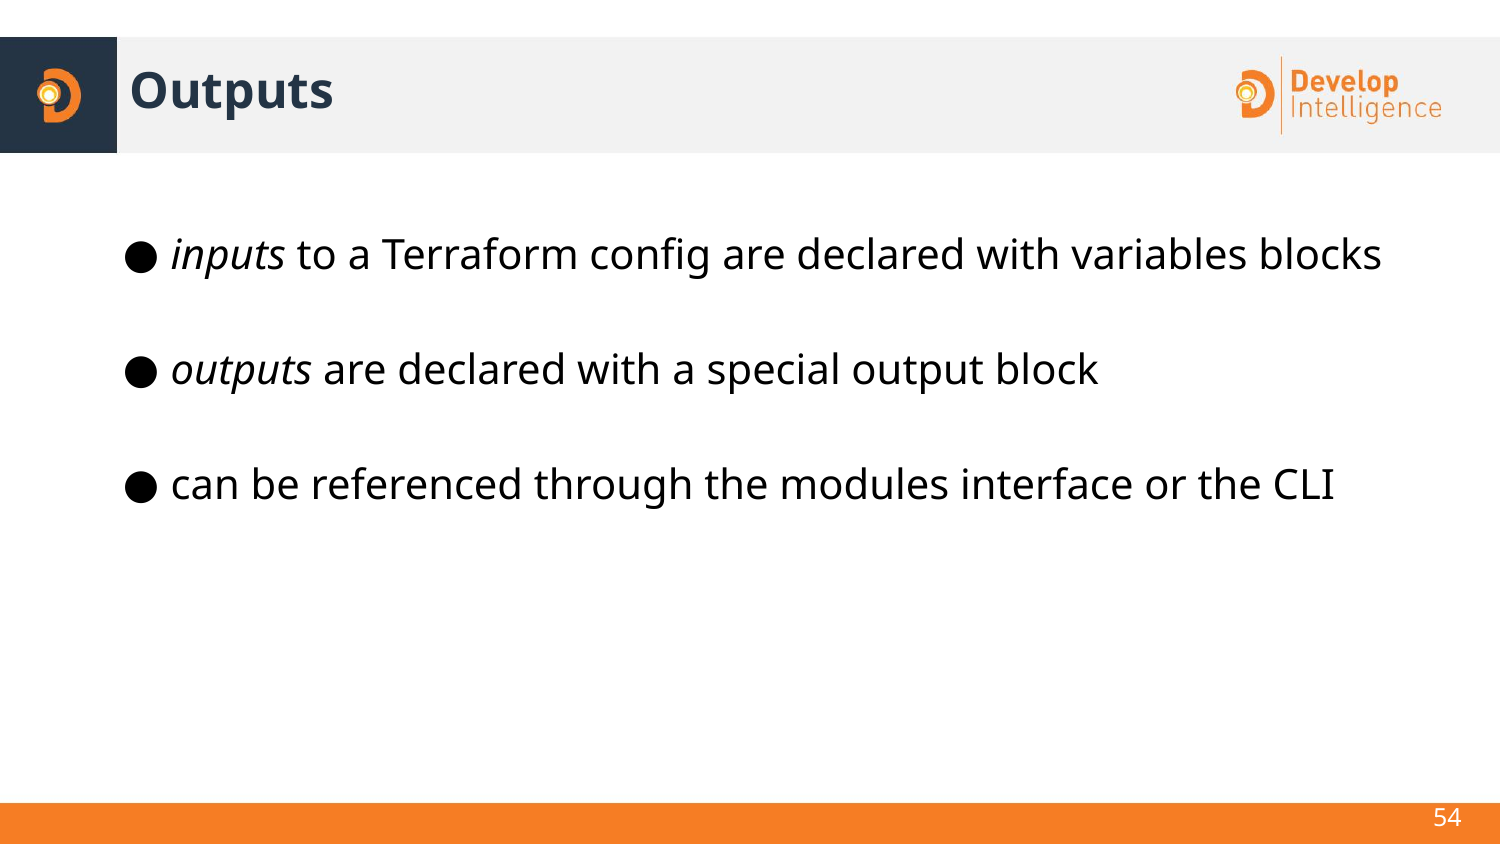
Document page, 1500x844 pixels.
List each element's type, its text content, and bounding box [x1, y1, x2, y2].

slide_number 54 [1396, 800, 1499, 838]
list inputs to a Terraform config are declared with variables blocks outputs are declared with a special output block can be referenced through the modules interface or the CLI [103, 214, 1397, 673]
picture [0, 0, 1500, 844]
title Outputs [118, 36, 1500, 148]
